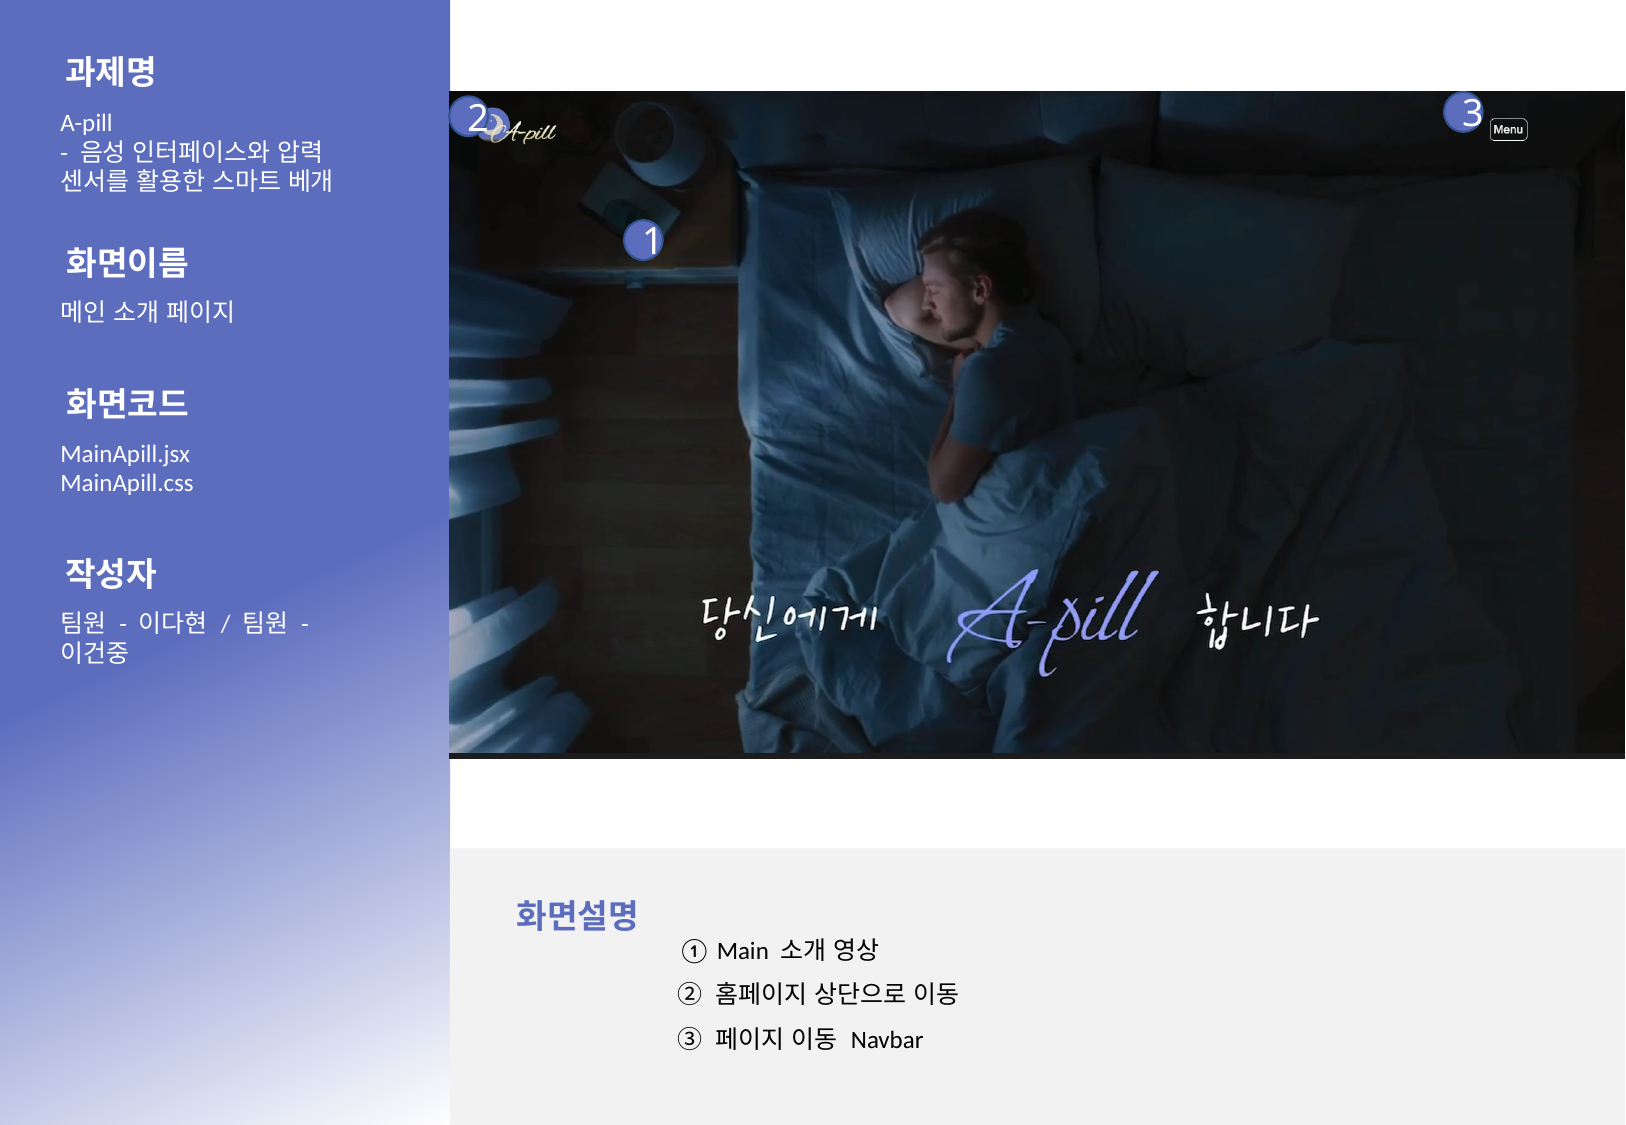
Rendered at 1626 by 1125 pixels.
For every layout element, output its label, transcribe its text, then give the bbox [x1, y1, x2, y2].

text_box A-pill - 음성 인터페이스와 압력 센서를 활용한 스마트 베개 [45, 98, 402, 204]
text_box [449, 847, 1625, 1125]
text_box 화면설명 [501, 887, 654, 943]
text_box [45, 375, 402, 506]
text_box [45, 545, 402, 646]
text_box ① Main 소개 영상 ② 홈페이지 상단으로 이동 ③ 페이지 이동 Navbar [662, 911, 1068, 1062]
text_box 과제명 [50, 44, 172, 98]
text_box [0, 0, 451, 1125]
picture [449, 91, 1625, 759]
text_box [45, 234, 402, 335]
